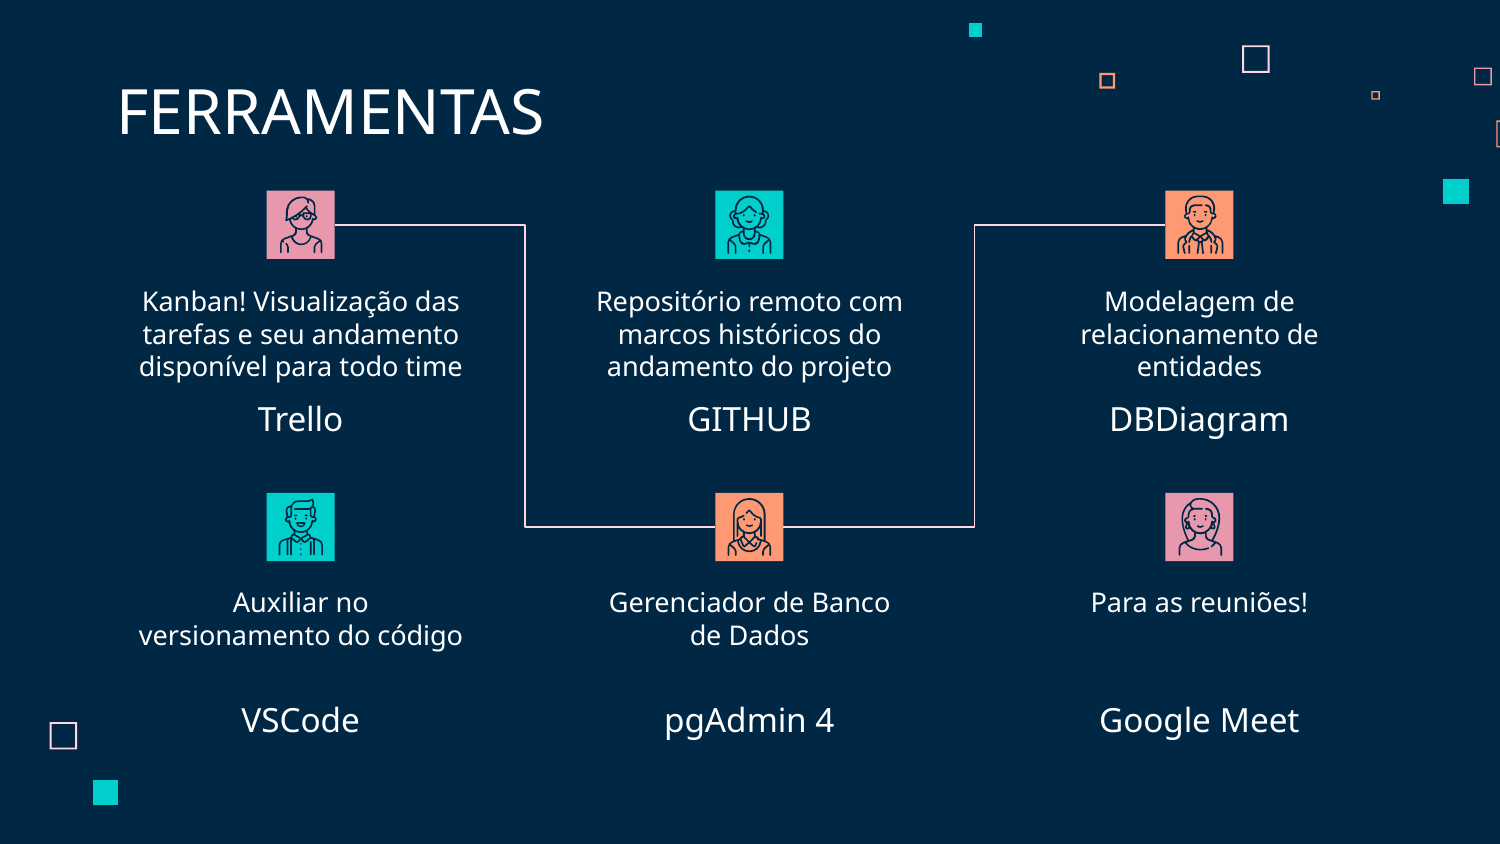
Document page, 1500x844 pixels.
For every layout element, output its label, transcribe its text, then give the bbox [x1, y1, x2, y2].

text_box [1165, 492, 1234, 562]
subtitle Modelagem de relacionamento de entidades [1170, 269, 1386, 405]
subtitle Para as reuniões! [1013, 570, 1386, 706]
text_box [772, 530, 784, 562]
title DBDiagram [1170, 405, 1354, 454]
subtitle Gerenciador de Banco de Dados [579, 570, 920, 706]
title Trello [146, 405, 329, 454]
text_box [783, 224, 1166, 528]
subtitle Auxiliar no versionamento do código [120, 570, 482, 706]
title pgAdmin 4 [595, 706, 904, 754]
text_box [266, 492, 329, 562]
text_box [334, 224, 716, 528]
text_box [1165, 190, 1234, 259]
text_box [721, 492, 778, 504]
text_box [266, 190, 335, 259]
title VSCode [146, 706, 456, 754]
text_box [727, 497, 772, 557]
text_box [1177, 195, 1224, 255]
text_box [727, 195, 772, 255]
title GITHUB [721, 405, 778, 454]
subtitle Repositório remoto com marcos históricos do andamento do projeto [721, 269, 778, 405]
title FERRAMENTAS [101, 67, 878, 163]
text_box [715, 190, 784, 228]
subtitle Kanban! Visualização das tarefas e seu andamento disponível para todo time [120, 269, 329, 405]
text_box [278, 498, 324, 556]
text_box [326, 534, 335, 562]
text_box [279, 196, 323, 254]
title Google Meet [1045, 706, 1354, 754]
text_box [715, 533, 726, 562]
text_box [1178, 497, 1223, 557]
